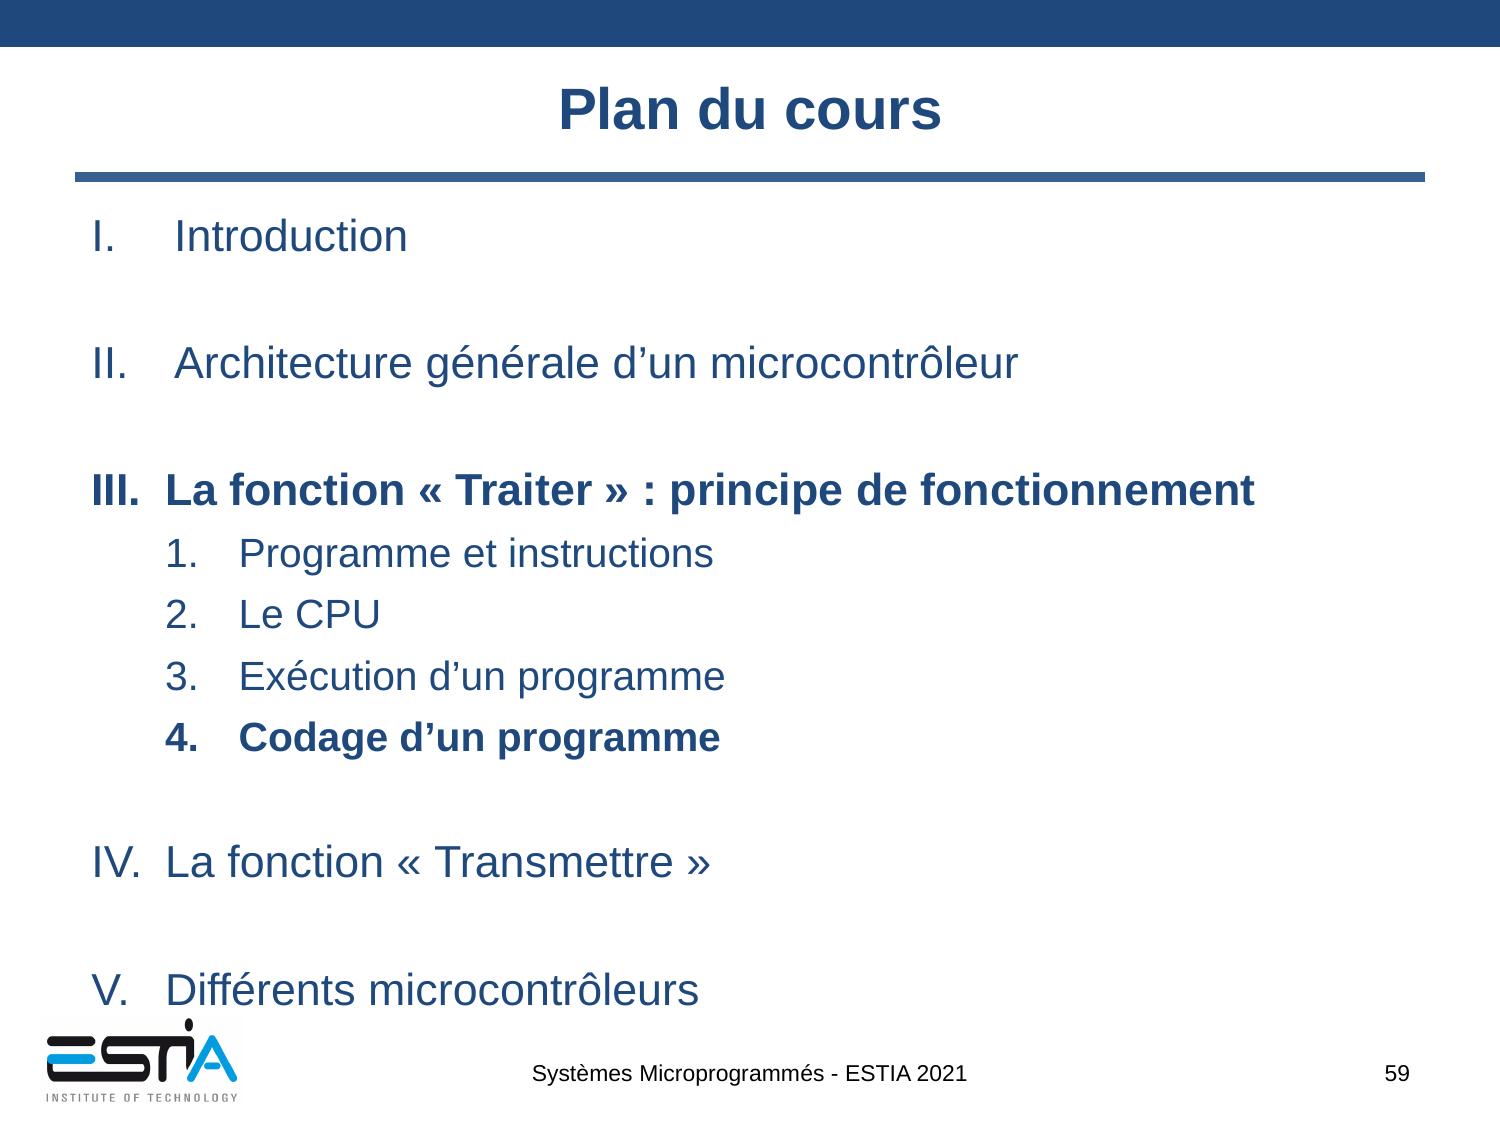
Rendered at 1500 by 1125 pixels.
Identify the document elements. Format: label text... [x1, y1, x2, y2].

text_box Introduction Architecture générale d’un microcontrôleur La fonction « Traiter » : principe de fonctionnement Programme et instructions Le CPU Exécution d’un programme Codage d’un programme La fonction « Transmettre » Différents microcontrôleurs [76, 199, 1436, 1024]
title Plan du cours [76, 24, 1425, 188]
picture [41, 1014, 243, 1106]
slide_number 59 [1076, 1042, 1425, 1103]
footer Systèmes Microprogrammés - ESTIA 2021 [424, 1042, 1076, 1103]
